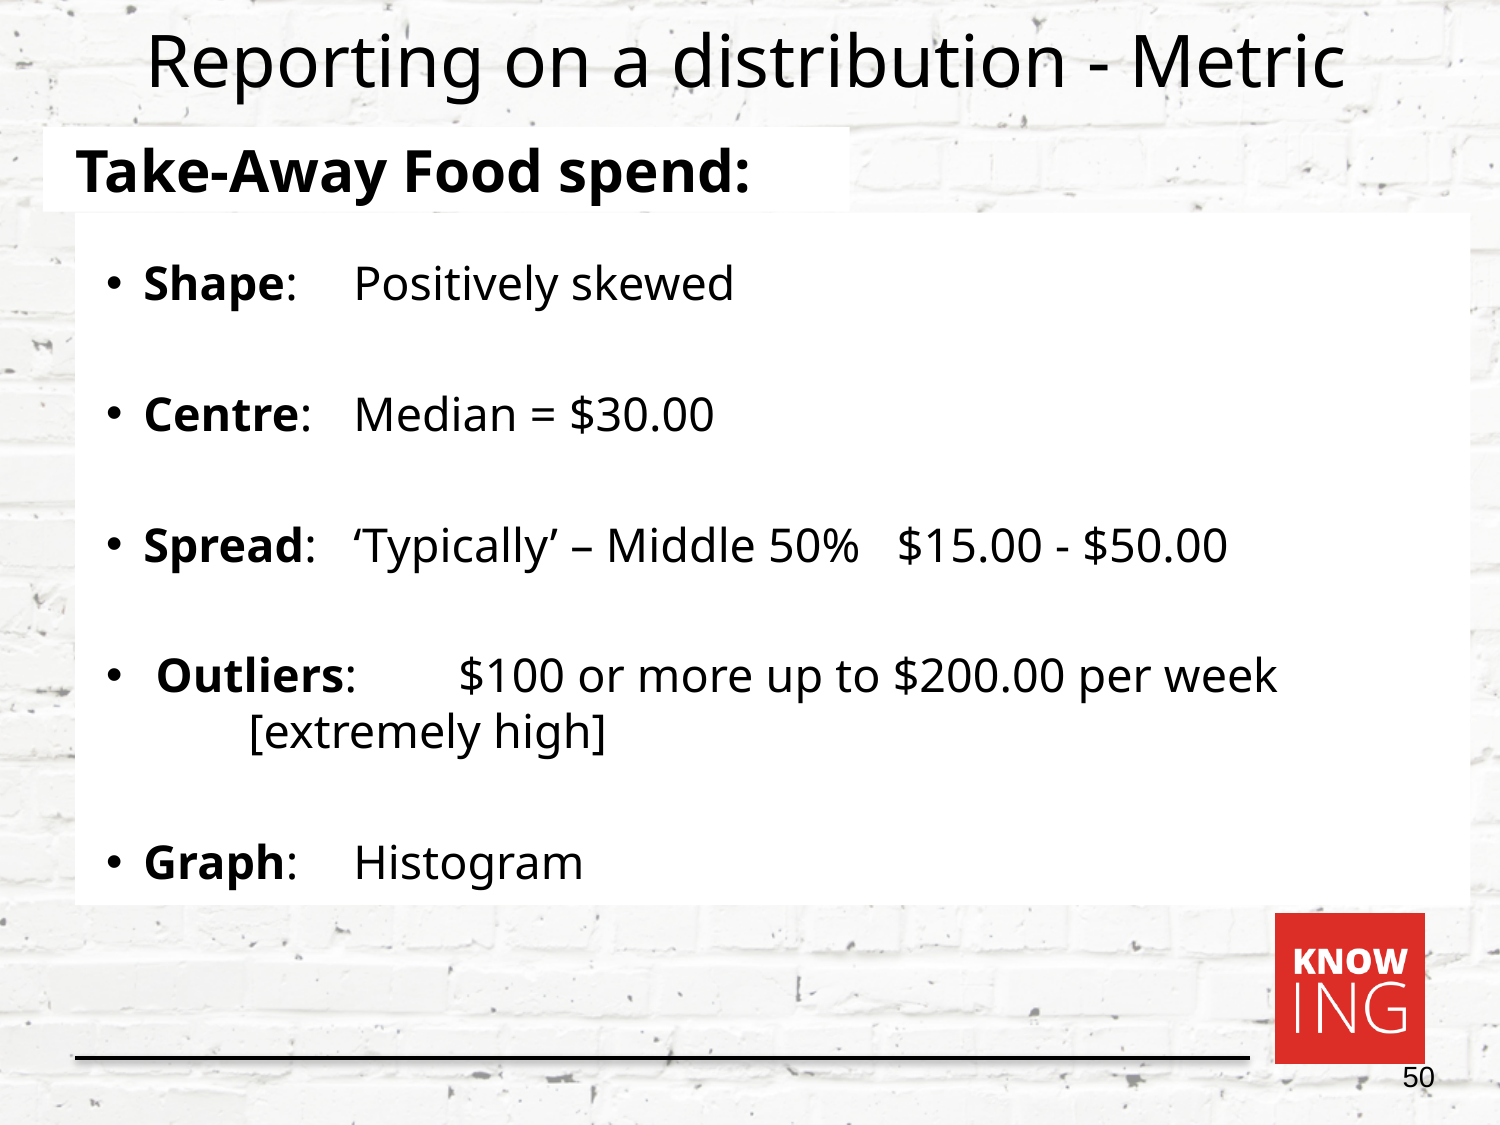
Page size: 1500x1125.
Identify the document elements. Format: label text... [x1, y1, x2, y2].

slide_number 50 [1387, 1051, 1500, 1112]
text_box Mean=34 Standard Dev=0 [0, 0, 1500, 1125]
text_box Additional information about variance and standard deviations … [74, 1060, 1250, 1067]
title Reporting on a distribution - Metric [71, 7, 1422, 111]
text_box Take-Away Food spend: [43, 126, 850, 212]
list Shape: Positively skewed Centre: Median = $30.00 Spread: ‘Typically’ – Middle 50% $15.00 - $50.00 Outliers: $100 or more up to $200.00 per week [extremely high] Graph: Histogram [75, 212, 1471, 906]
picture [1275, 913, 1425, 1064]
